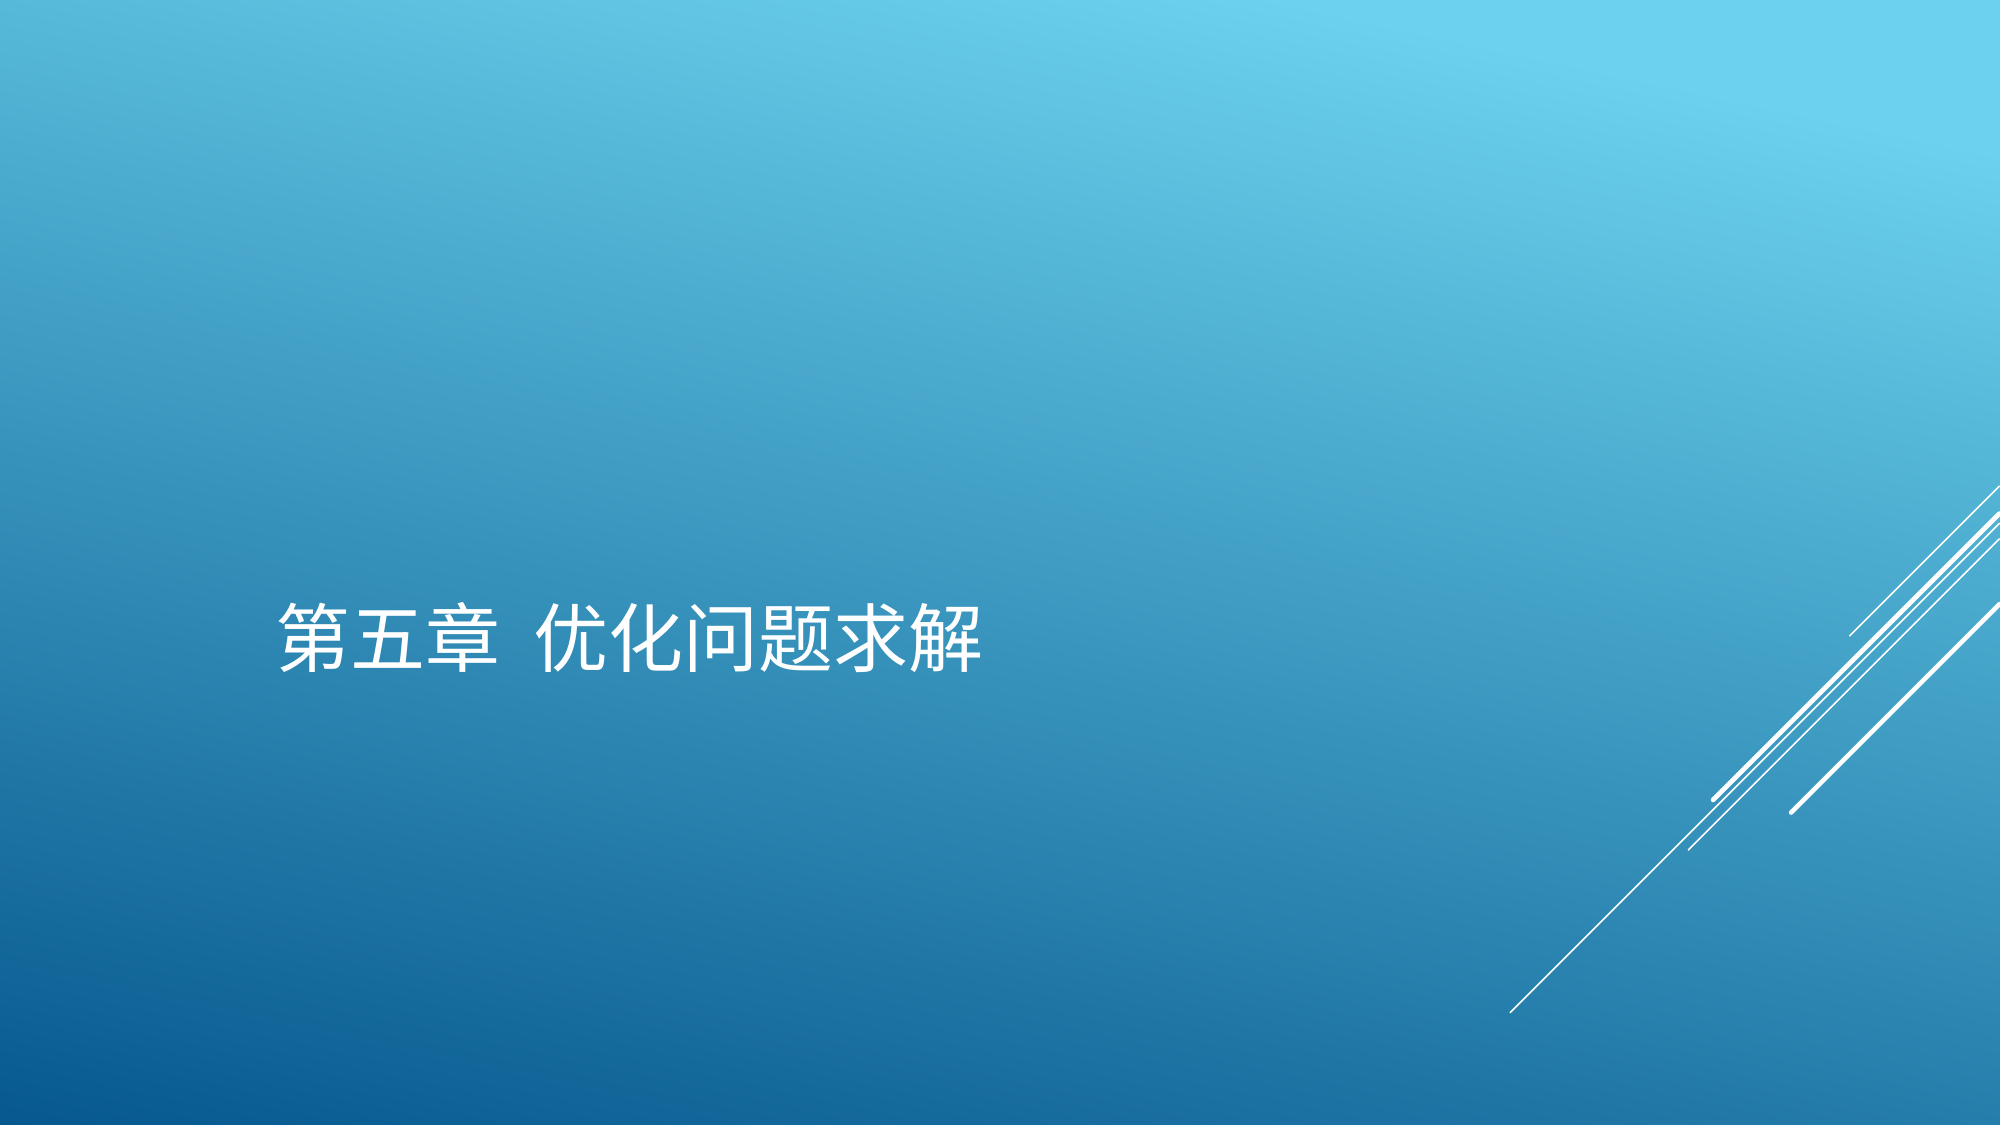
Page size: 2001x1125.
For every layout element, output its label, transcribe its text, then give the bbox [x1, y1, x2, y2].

title 第五章 优化问题求解 [174, 512, 1575, 760]
